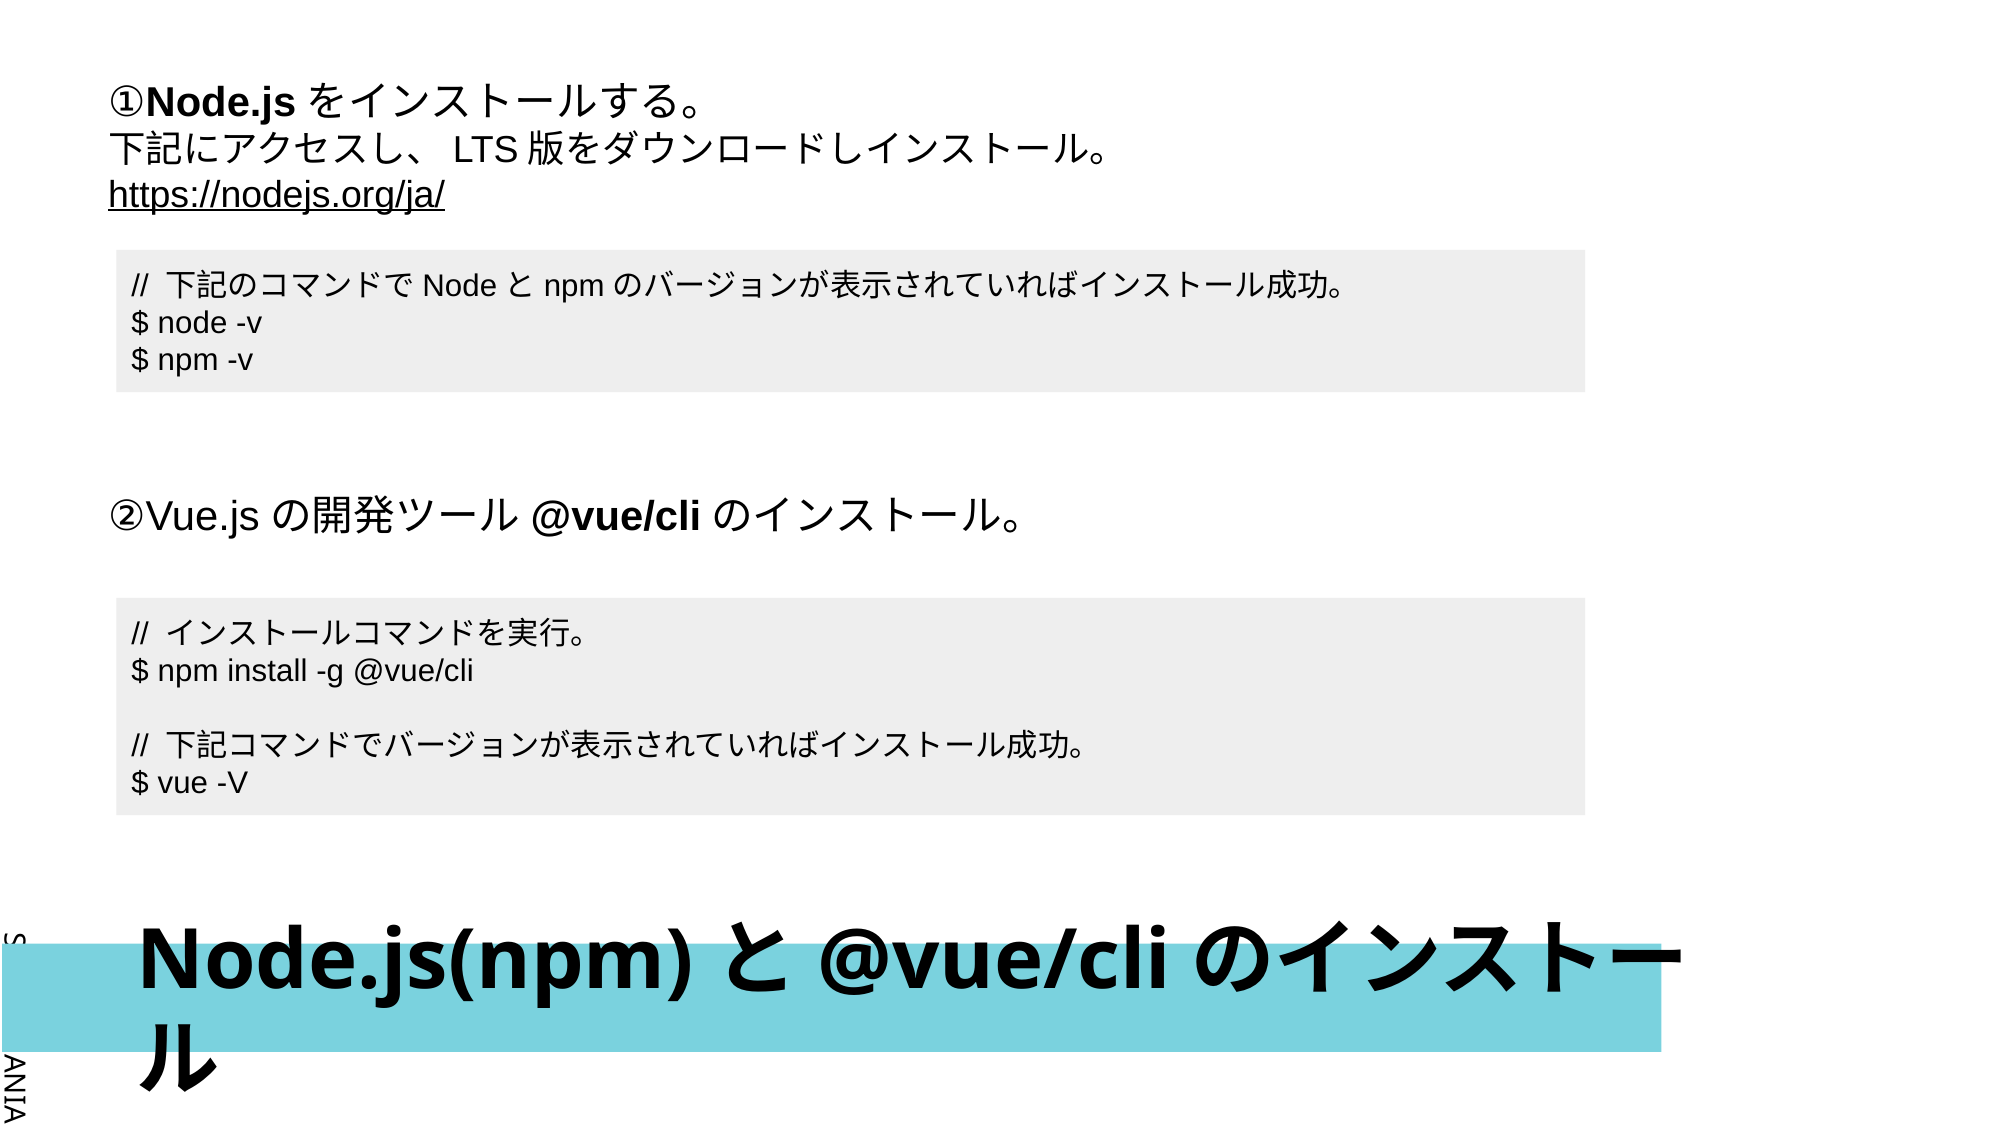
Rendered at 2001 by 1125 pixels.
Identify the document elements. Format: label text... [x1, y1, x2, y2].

text_box ②Vue.jsの開発ツール@vue/cliのインストール。 [93, 473, 1694, 554]
text_box // 下記のコマンドでNodeとnpmのバージョンが表示されていればインストール成功。 $ node -v $ npm -v [116, 249, 1586, 393]
text_box [2, 943, 116, 1052]
text_box // インストールコマンドを実行。 $ npm install -g @vue/cli // 下記コマンドでバージョンが表示されていればインストール成功。 $ vue -V [116, 597, 1586, 816]
text_box ①Node.jsをインストールする。 下記にアクセスし、LTS版をダウンロードしインストール。 https://nodejs.org/ja/ [93, 59, 1694, 230]
title Node.js(npm)と@vue/cliのインストール [116, 937, 1736, 1074]
